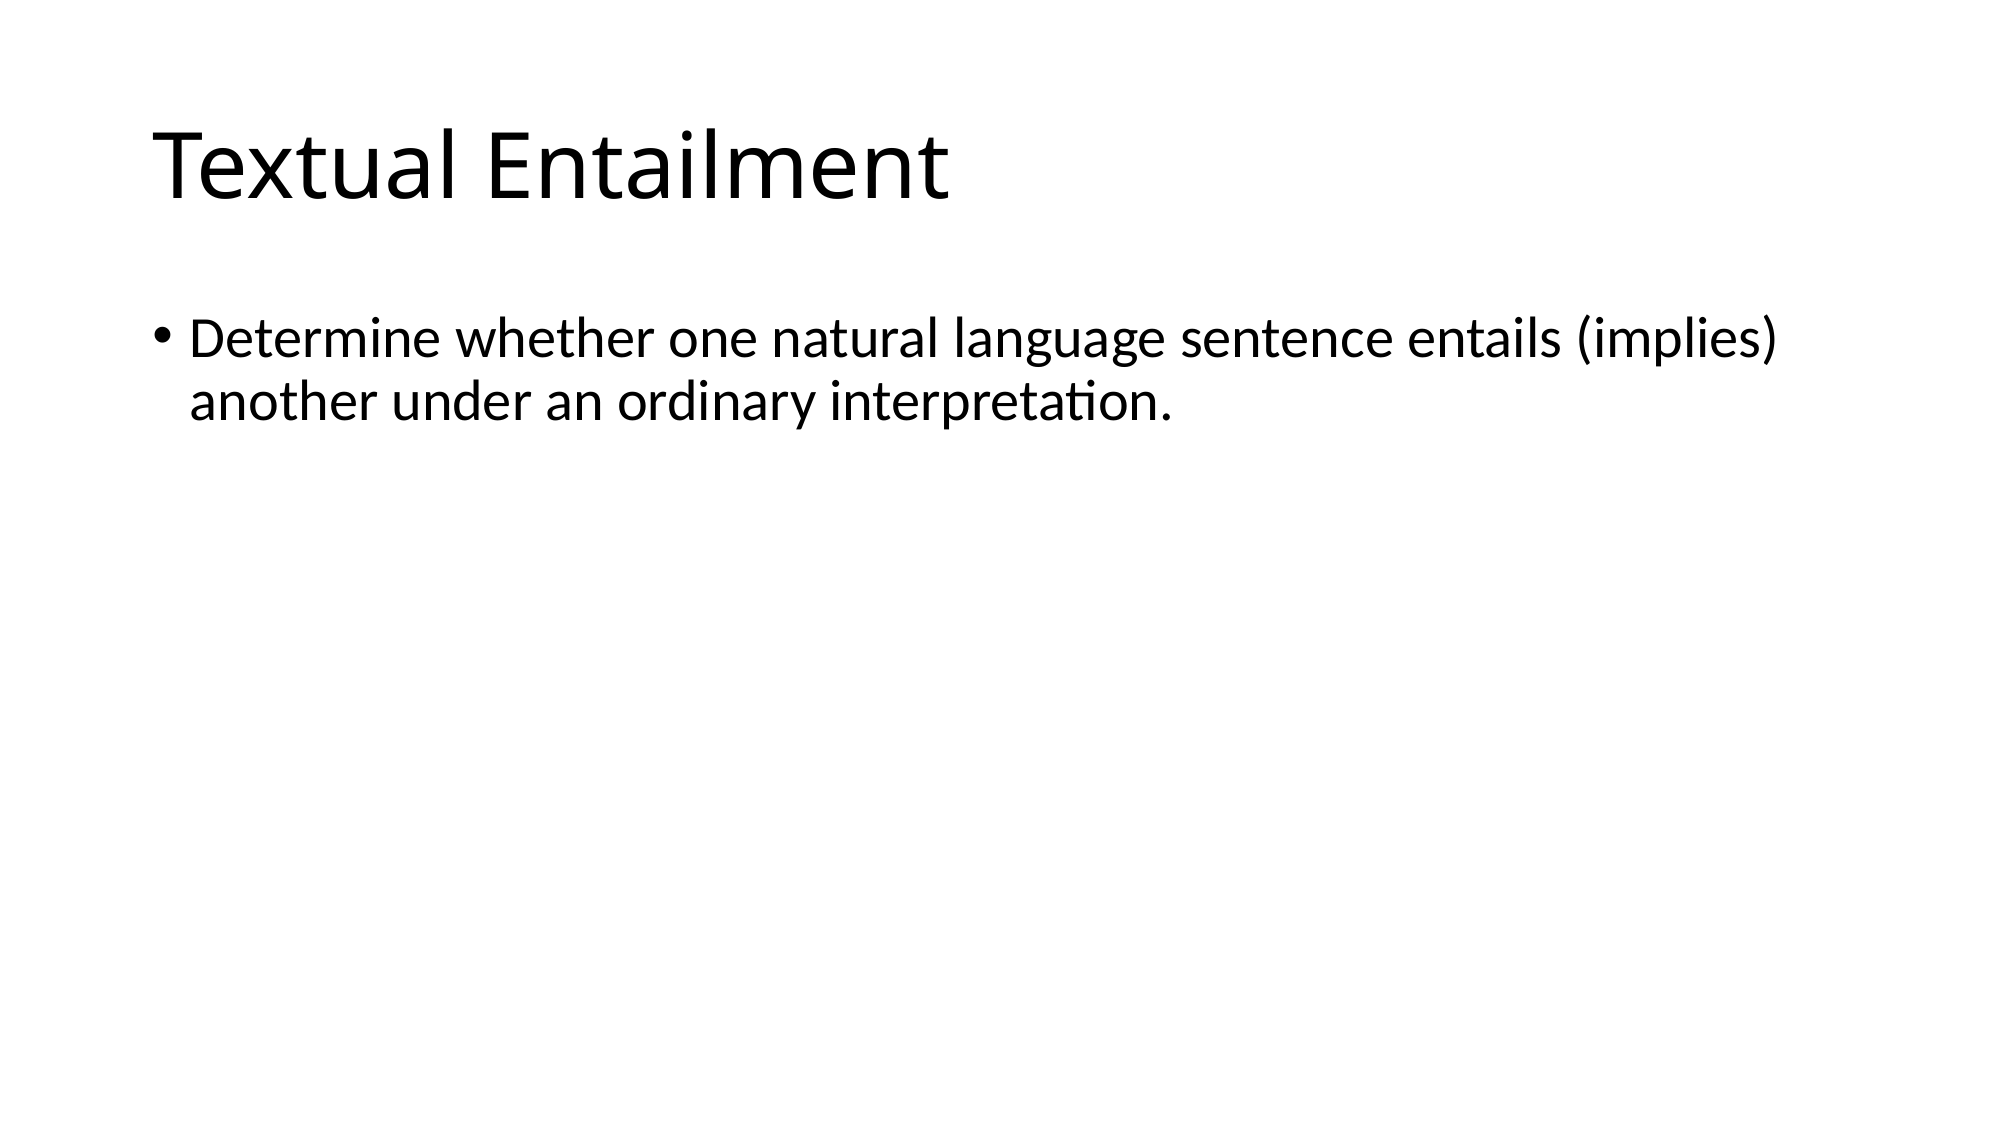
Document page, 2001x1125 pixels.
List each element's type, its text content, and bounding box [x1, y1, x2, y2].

list Determine whether one natural language sentence entails (implies) another under an ordinary interpretation. [137, 299, 1863, 1014]
title Textual Entailment [137, 59, 1863, 278]
